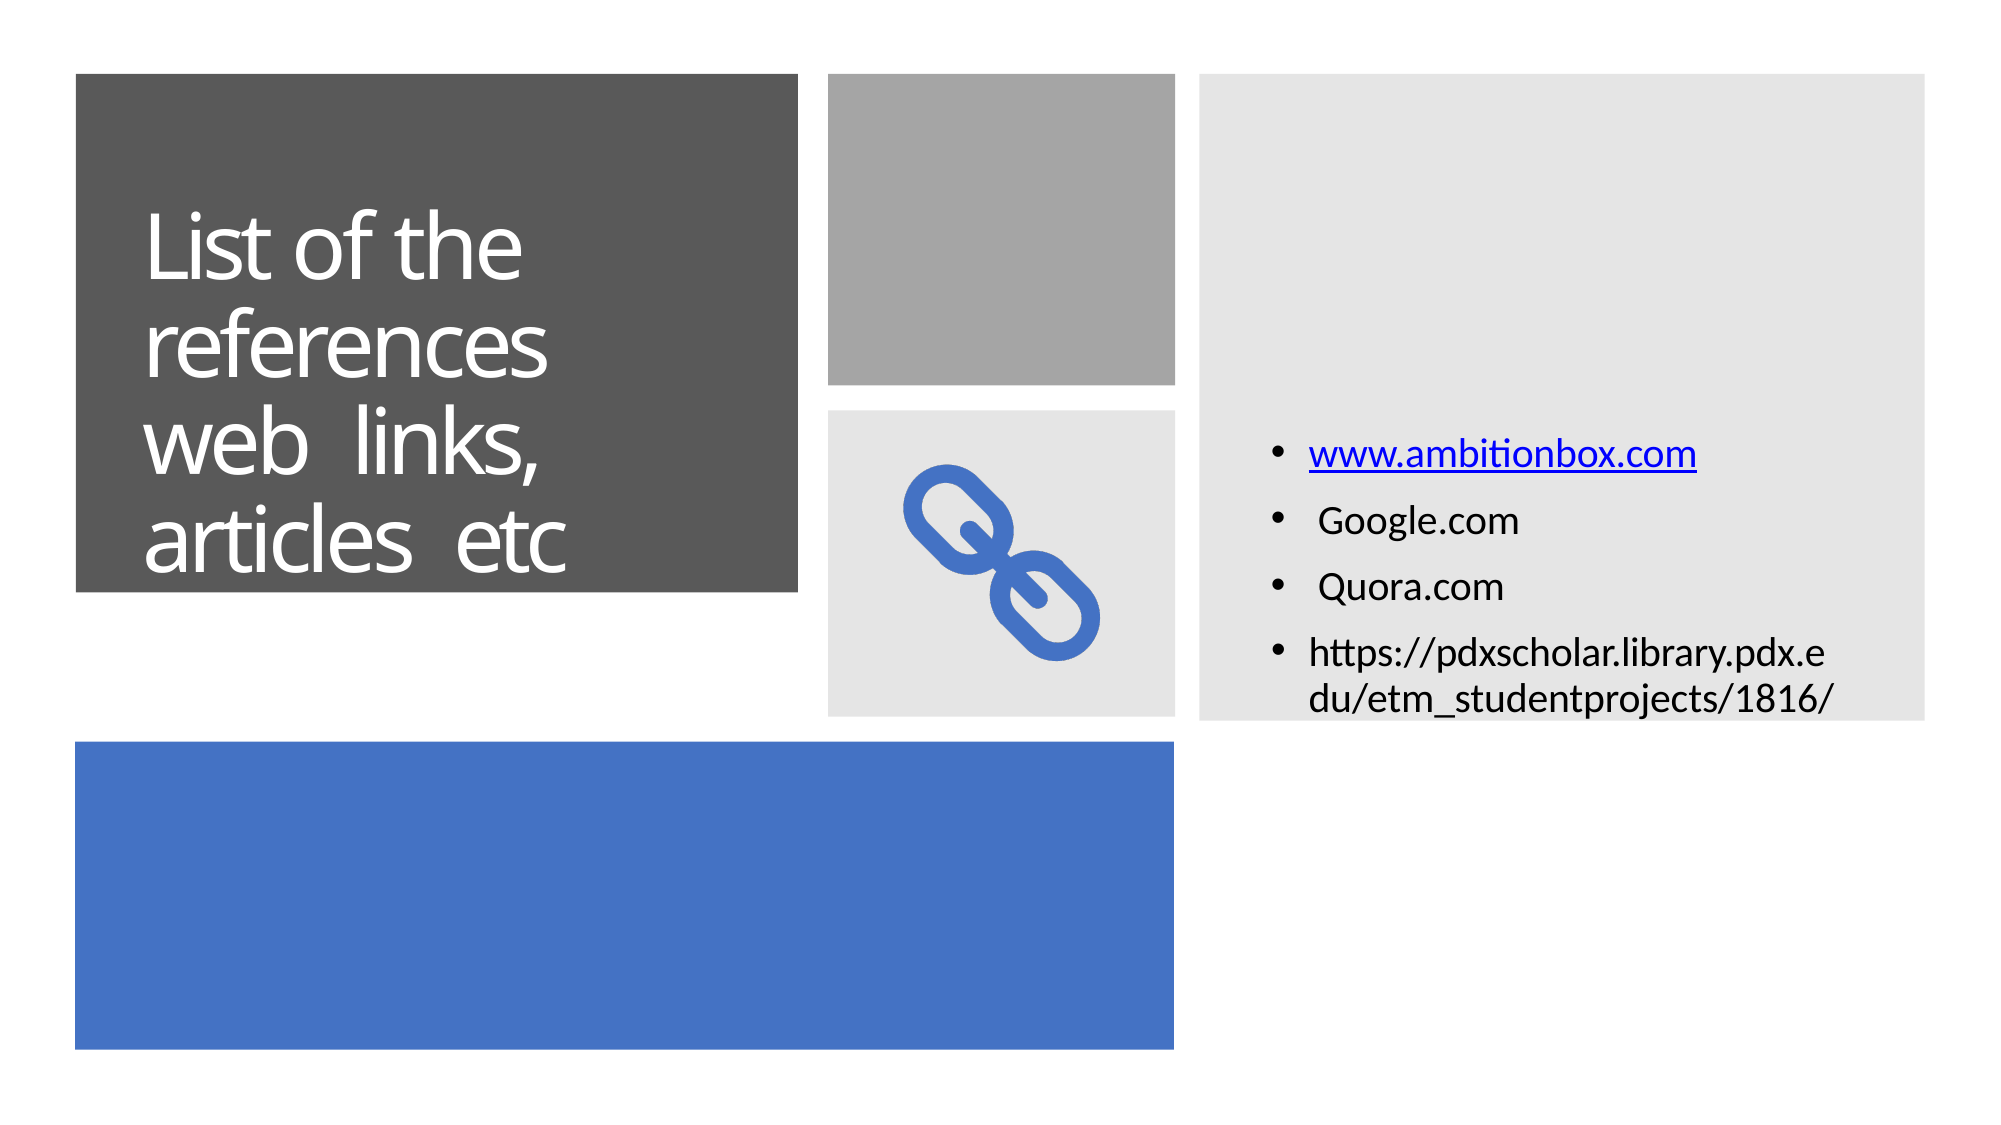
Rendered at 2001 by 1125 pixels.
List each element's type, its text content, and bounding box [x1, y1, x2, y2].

text_box [828, 73, 1176, 386]
text_box [75, 741, 1174, 1050]
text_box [827, 410, 1176, 717]
title List of the references web links, articles etc [75, 73, 798, 593]
text_box www.ambitionbox.com Google.com Quora.com https://pdxscholar.library.pdx.e du/etm_studentprojects/1816/ [1199, 73, 1925, 721]
